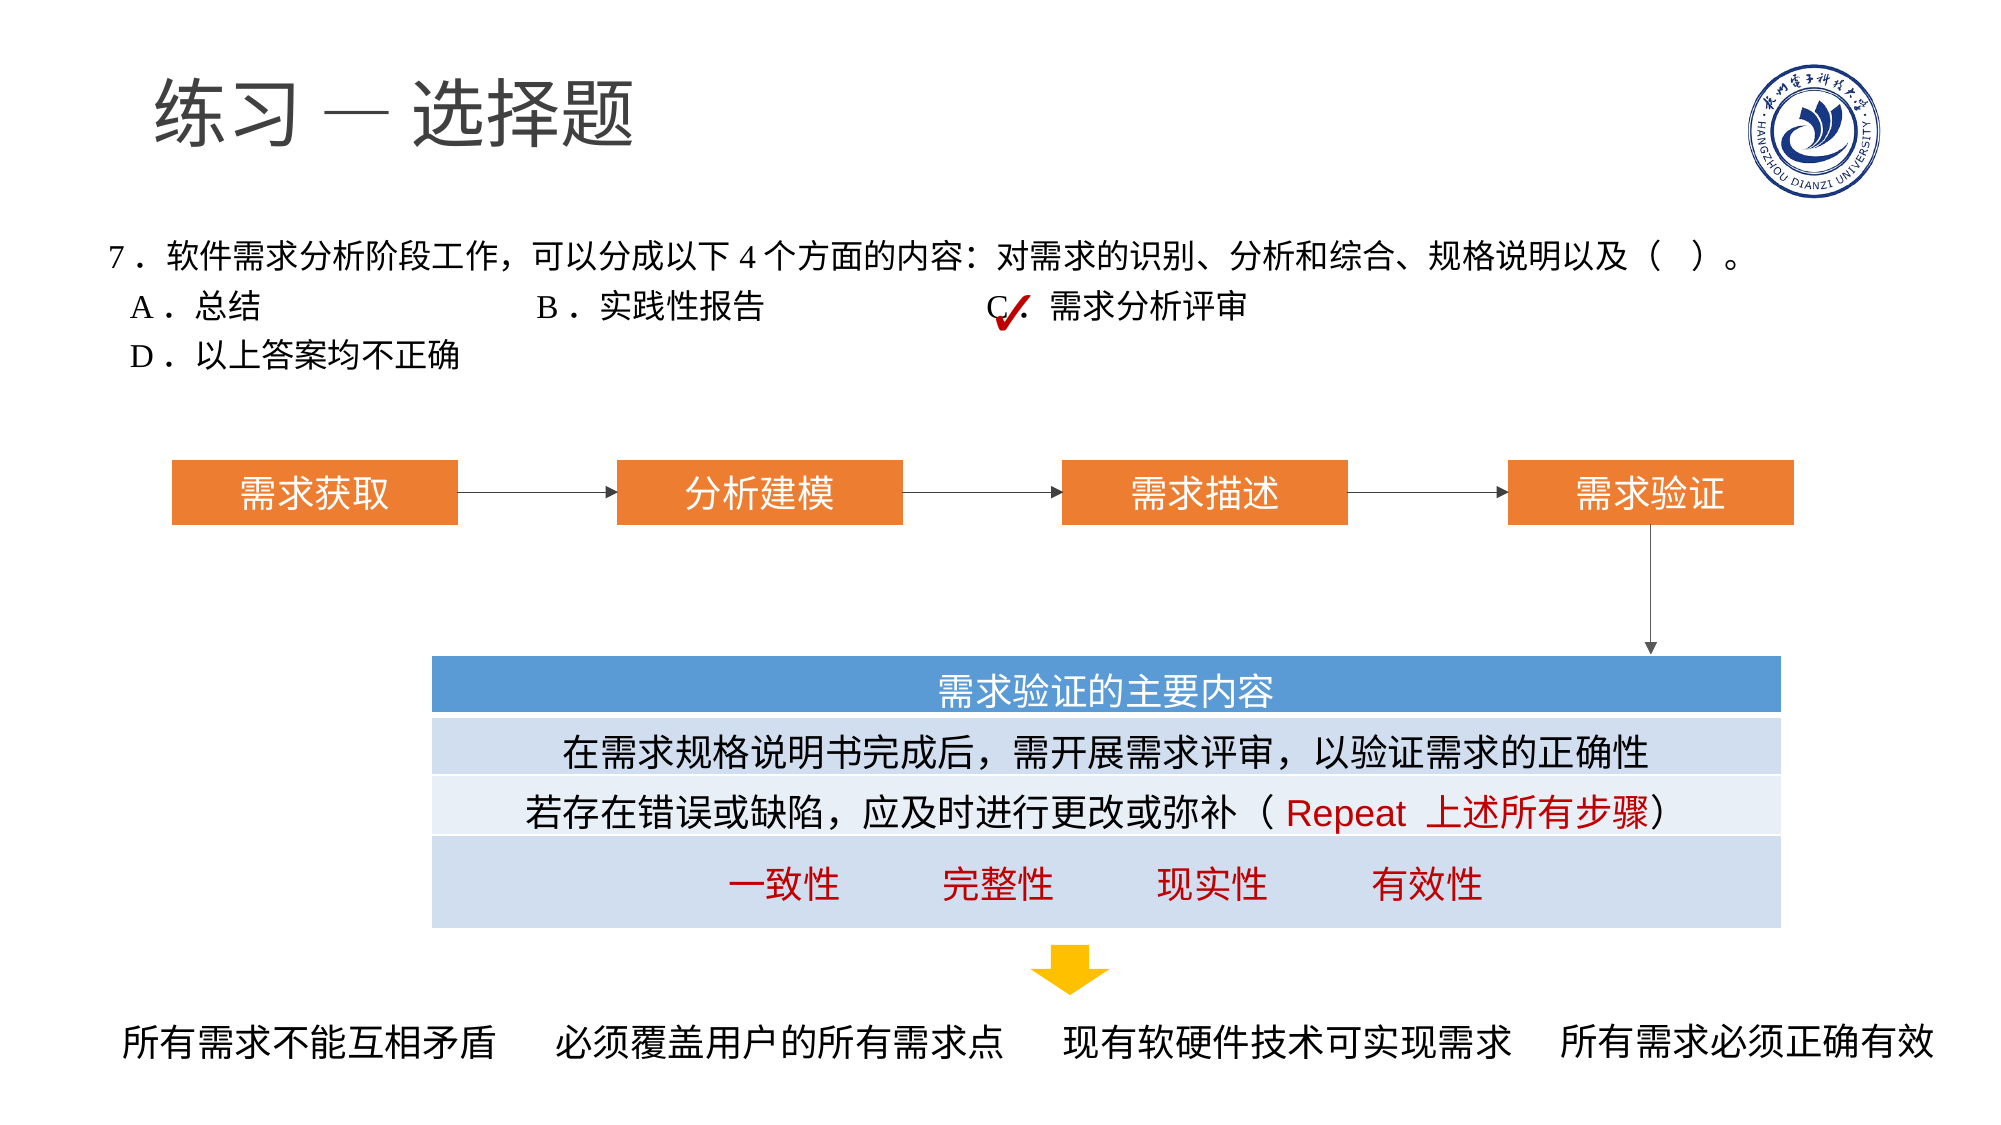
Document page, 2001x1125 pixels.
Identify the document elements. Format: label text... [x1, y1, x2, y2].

picture [1743, 59, 1885, 203]
text_box 分析建模 [617, 460, 903, 525]
table_header 需求验证的主要内容 [432, 656, 1781, 712]
text_box 需求获取 [172, 460, 458, 525]
table_cell 在需求规格说明书完成后，需开展需求评审，以验证需求的正确性 [432, 718, 1781, 774]
text_box 需求验证 [1508, 460, 1794, 525]
title 练习 — 选择题 [137, 59, 1863, 174]
table_cell 一致性 完整性 现实性 有效性 [432, 836, 1781, 928]
table_cell 若存在错误或缺陷，应及时进行更改或弥补（Repeat 上述所有步骤） [432, 776, 1781, 834]
text_box 需求描述 [1062, 460, 1348, 525]
text_box 7．软件需求分析阶段工作，可以分成以下4个方面的内容：对需求的识别、分析和综合、规格说明以及（ ）。 A．总结 B．实践性报告 C．需求分析评审 D．以上答案均不正确 [71, 227, 1842, 382]
text_box ✓ [971, 263, 1029, 359]
text_box [1030, 944, 1110, 996]
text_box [60, 1011, 1997, 1072]
